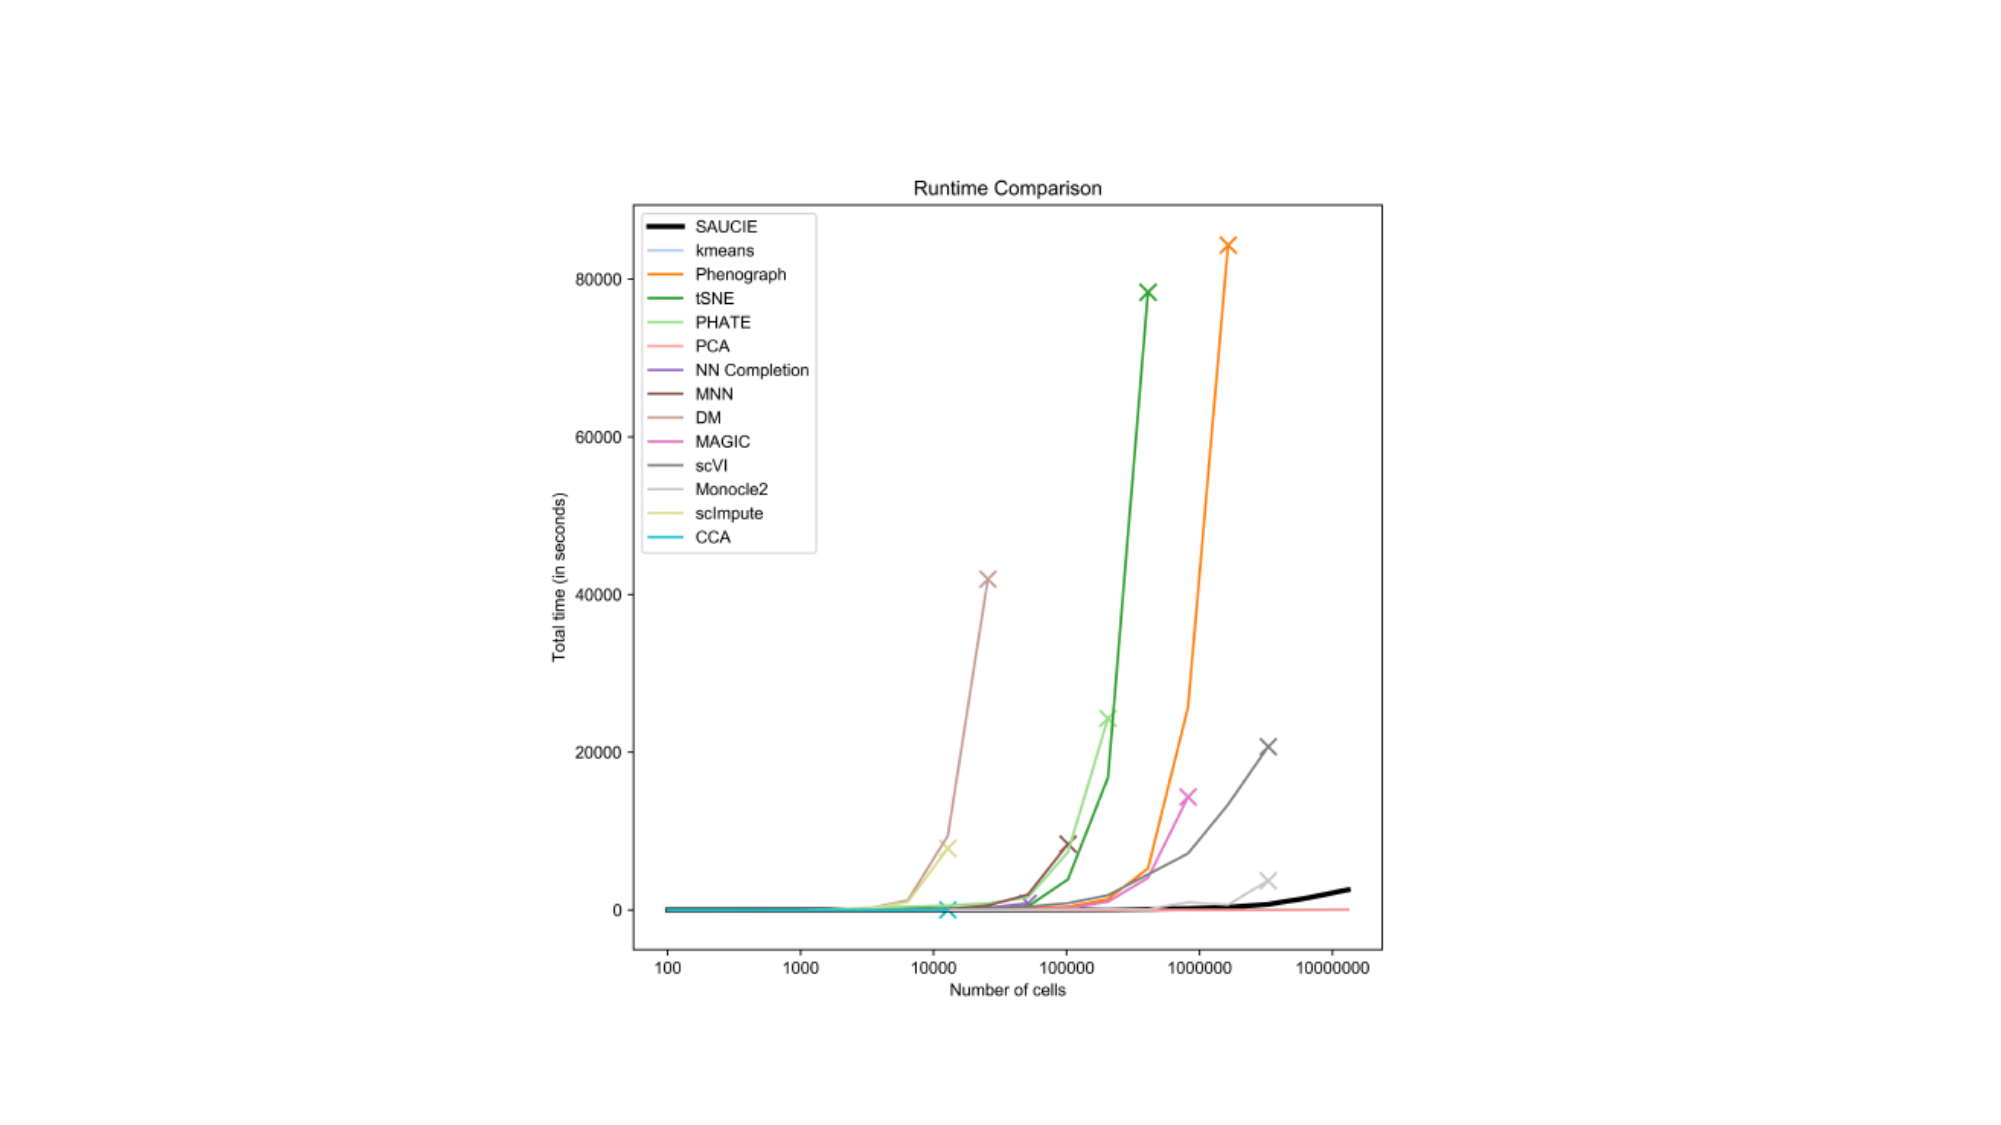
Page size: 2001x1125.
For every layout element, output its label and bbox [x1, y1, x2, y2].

picture [437, 91, 1592, 1058]
